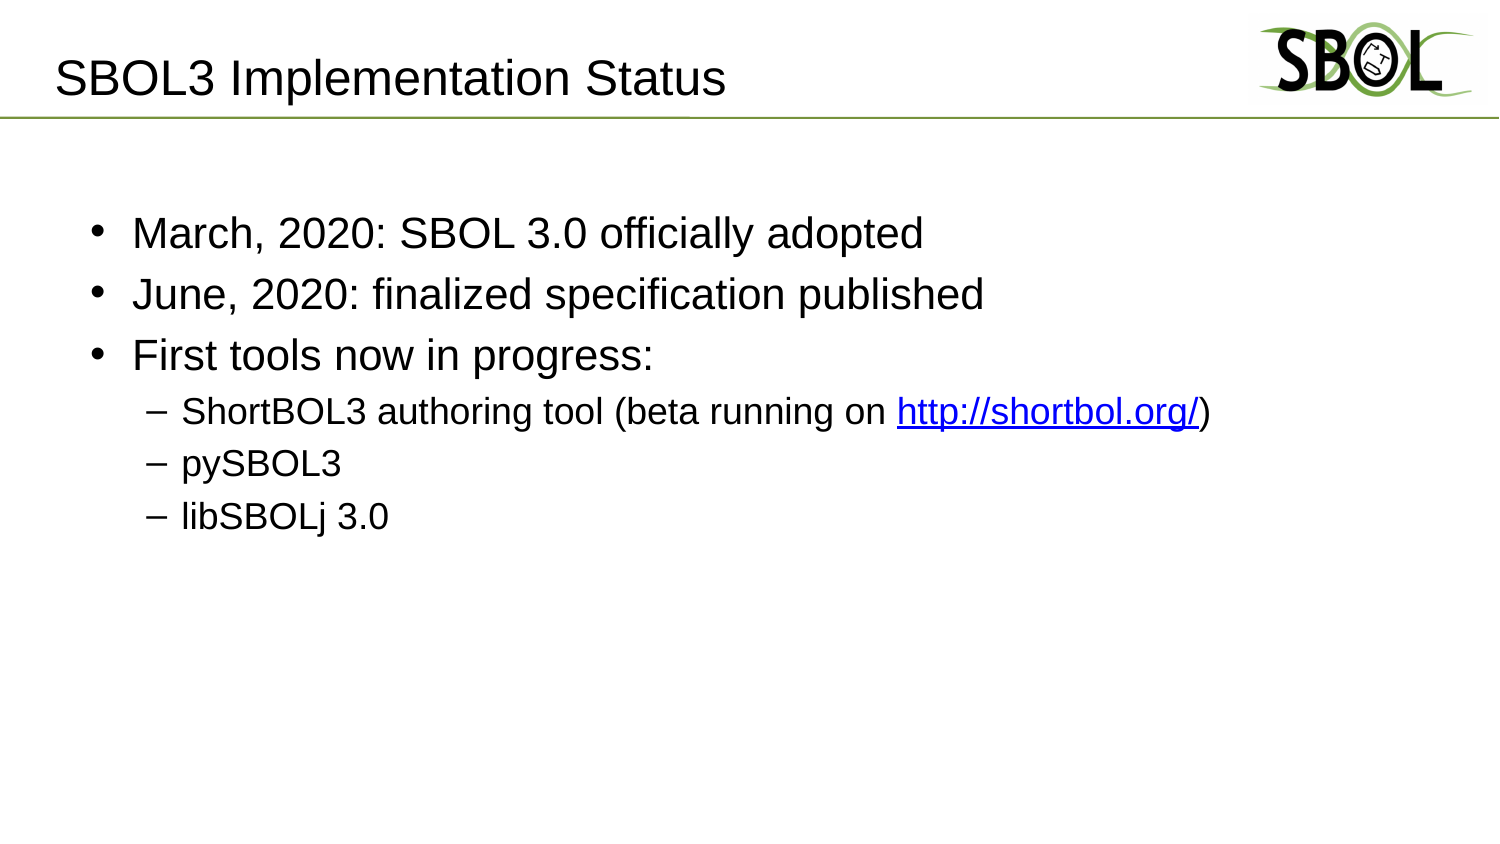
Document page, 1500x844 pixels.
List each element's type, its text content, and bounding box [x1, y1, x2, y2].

picture [1248, 13, 1488, 105]
list March, 2020: SBOL 3.0 officially adopted June, 2020: finalized specification published First tools now in progress: ShortBOL3 authoring tool (beta running on http://shortbol.org/) pySBOL3 libSBOLj 3.0 [74, 196, 1426, 754]
title SBOL3 Implementation Status [39, 33, 1390, 118]
